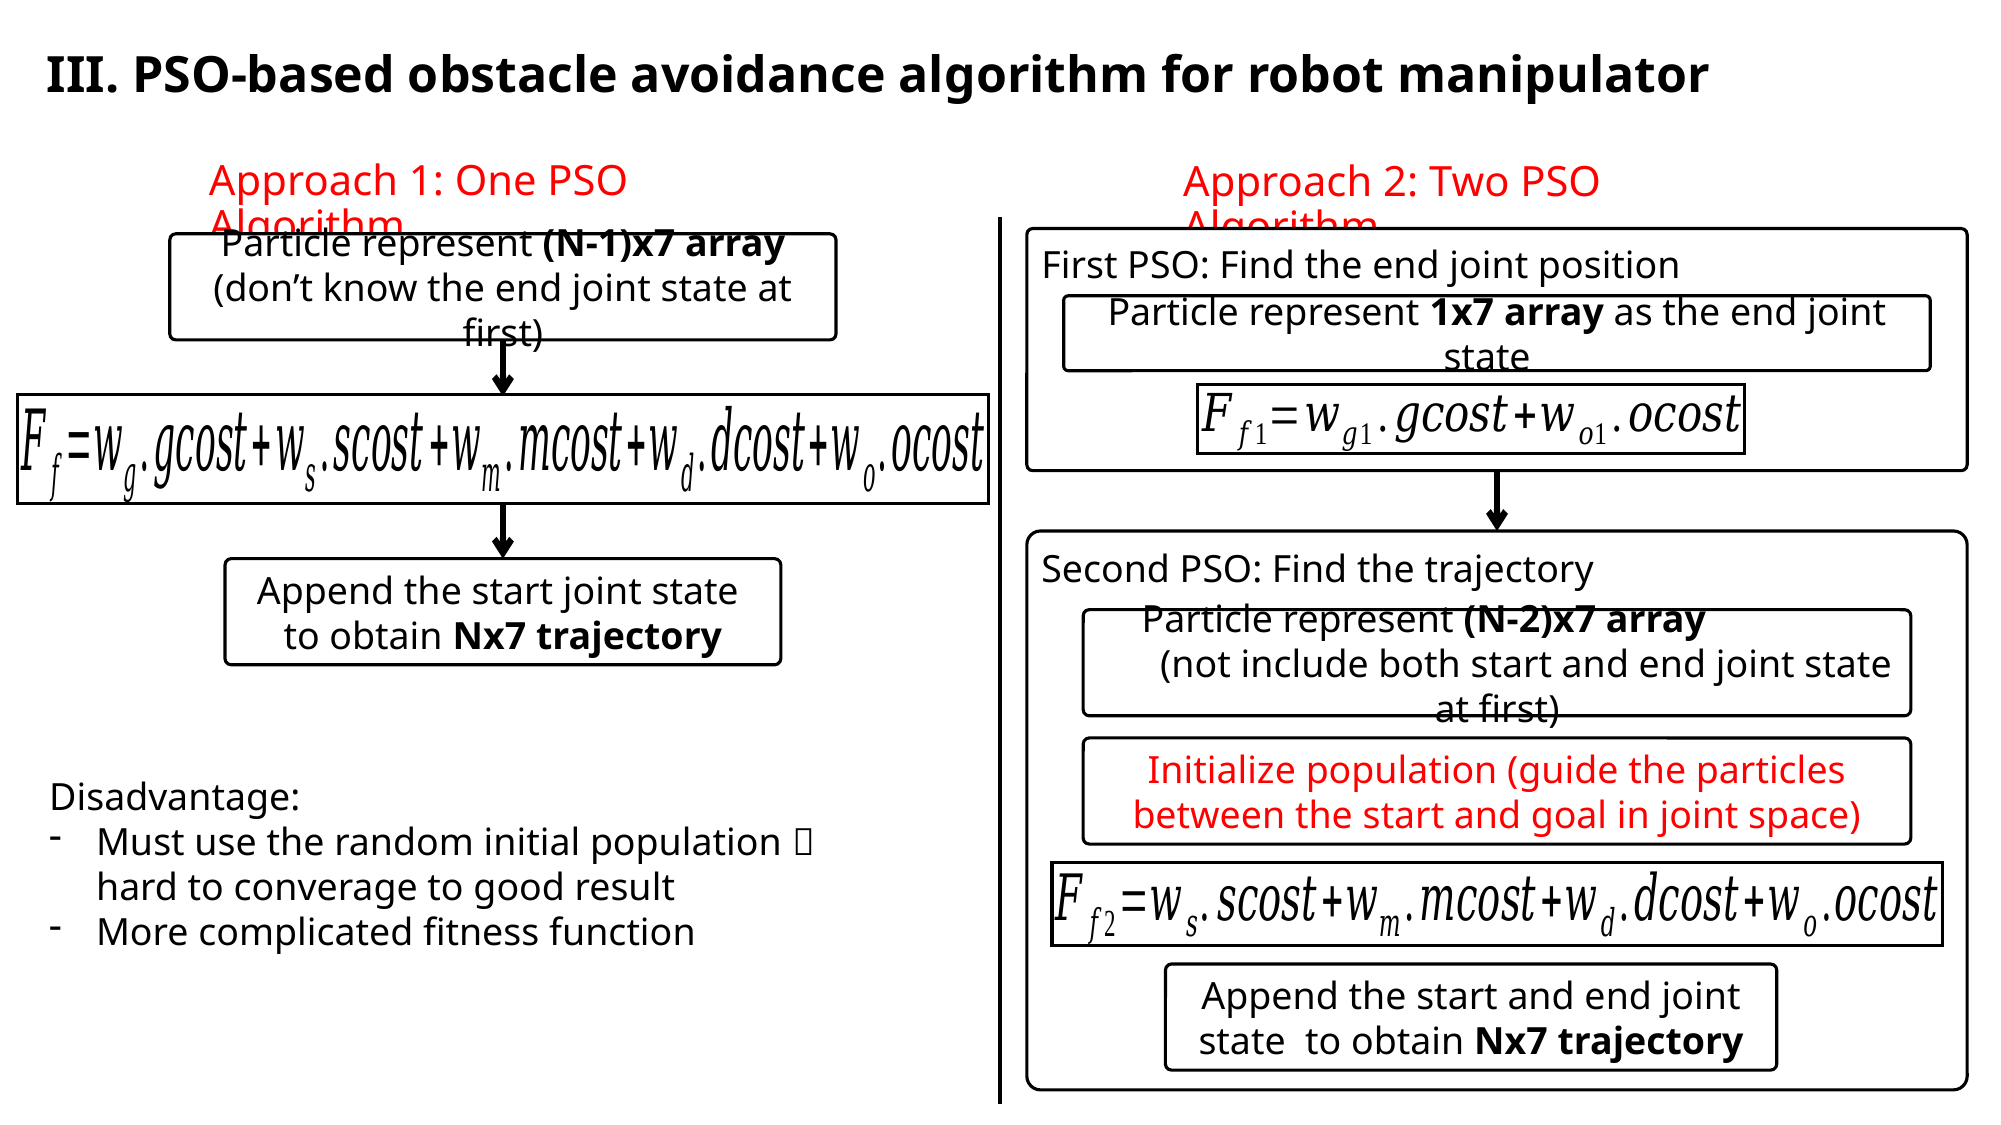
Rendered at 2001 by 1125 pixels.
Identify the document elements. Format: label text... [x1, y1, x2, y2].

text_box Approach 1: One PSO Algorithm [193, 151, 832, 228]
text_box First PSO: Find the end joint position [1026, 233, 1730, 294]
text_box [1025, 529, 1969, 1092]
text_box Particle represent (N-1)x7 array (don’t know the end joint state at first) [168, 232, 838, 342]
text_box [1025, 226, 1969, 473]
text_box Particle represent (N-2)x7 array (not include both start and end joint state at first) [1081, 608, 1913, 718]
text_box Disadvantage: Must use the random initial population  hard to converage to good result More complicated fitness function [34, 765, 899, 961]
text_box Approach 2: Two PSO Algorithm [1168, 152, 1806, 226]
text_box Initialize population (guide the particles between the start and goal in joint space) [1081, 736, 1913, 846]
text_box Second PSO: Find the trajectory [1026, 537, 1730, 598]
text_box III. PSO-based obstacle avoidance algorithm for robot manipulator [31, 35, 1968, 110]
